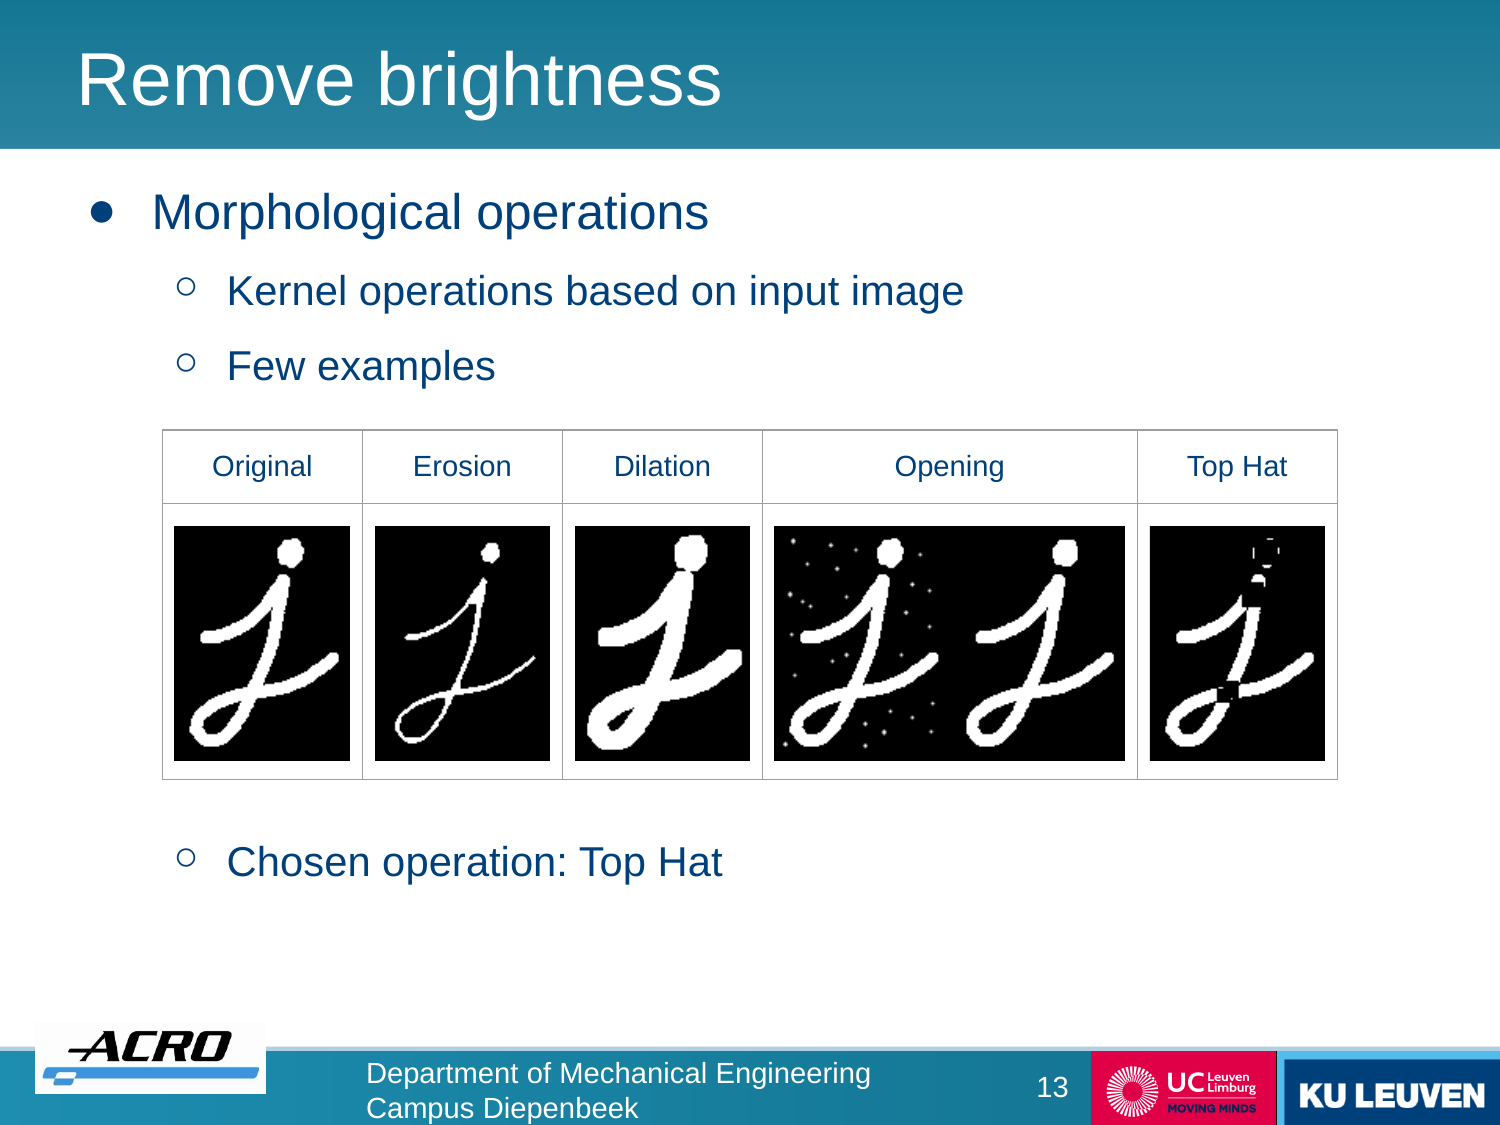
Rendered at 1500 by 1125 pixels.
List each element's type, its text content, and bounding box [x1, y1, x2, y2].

title Remove brightness [76, 1, 1447, 149]
table_cell [363, 504, 562, 779]
table_header Erosion [363, 431, 562, 503]
table_cell [563, 504, 762, 779]
table_cell [1138, 504, 1337, 779]
table_header Original [163, 431, 362, 503]
picture [774, 526, 1126, 762]
picture [174, 526, 351, 762]
table_cell [763, 504, 1137, 779]
table_header Opening [763, 431, 1137, 503]
picture [574, 526, 751, 762]
picture [35, 1022, 266, 1094]
list Morphological operations Kernel operations based on input image Few examples Chosen operation: Top Hat [76, 149, 1500, 1047]
table_header Top Hat [1138, 431, 1337, 503]
picture [374, 526, 551, 762]
picture [1149, 526, 1326, 762]
slide_number ‹#› [962, 1068, 1069, 1116]
table_header Dilation [563, 431, 762, 503]
picture [1091, 1051, 1500, 1125]
table_cell [163, 504, 362, 779]
